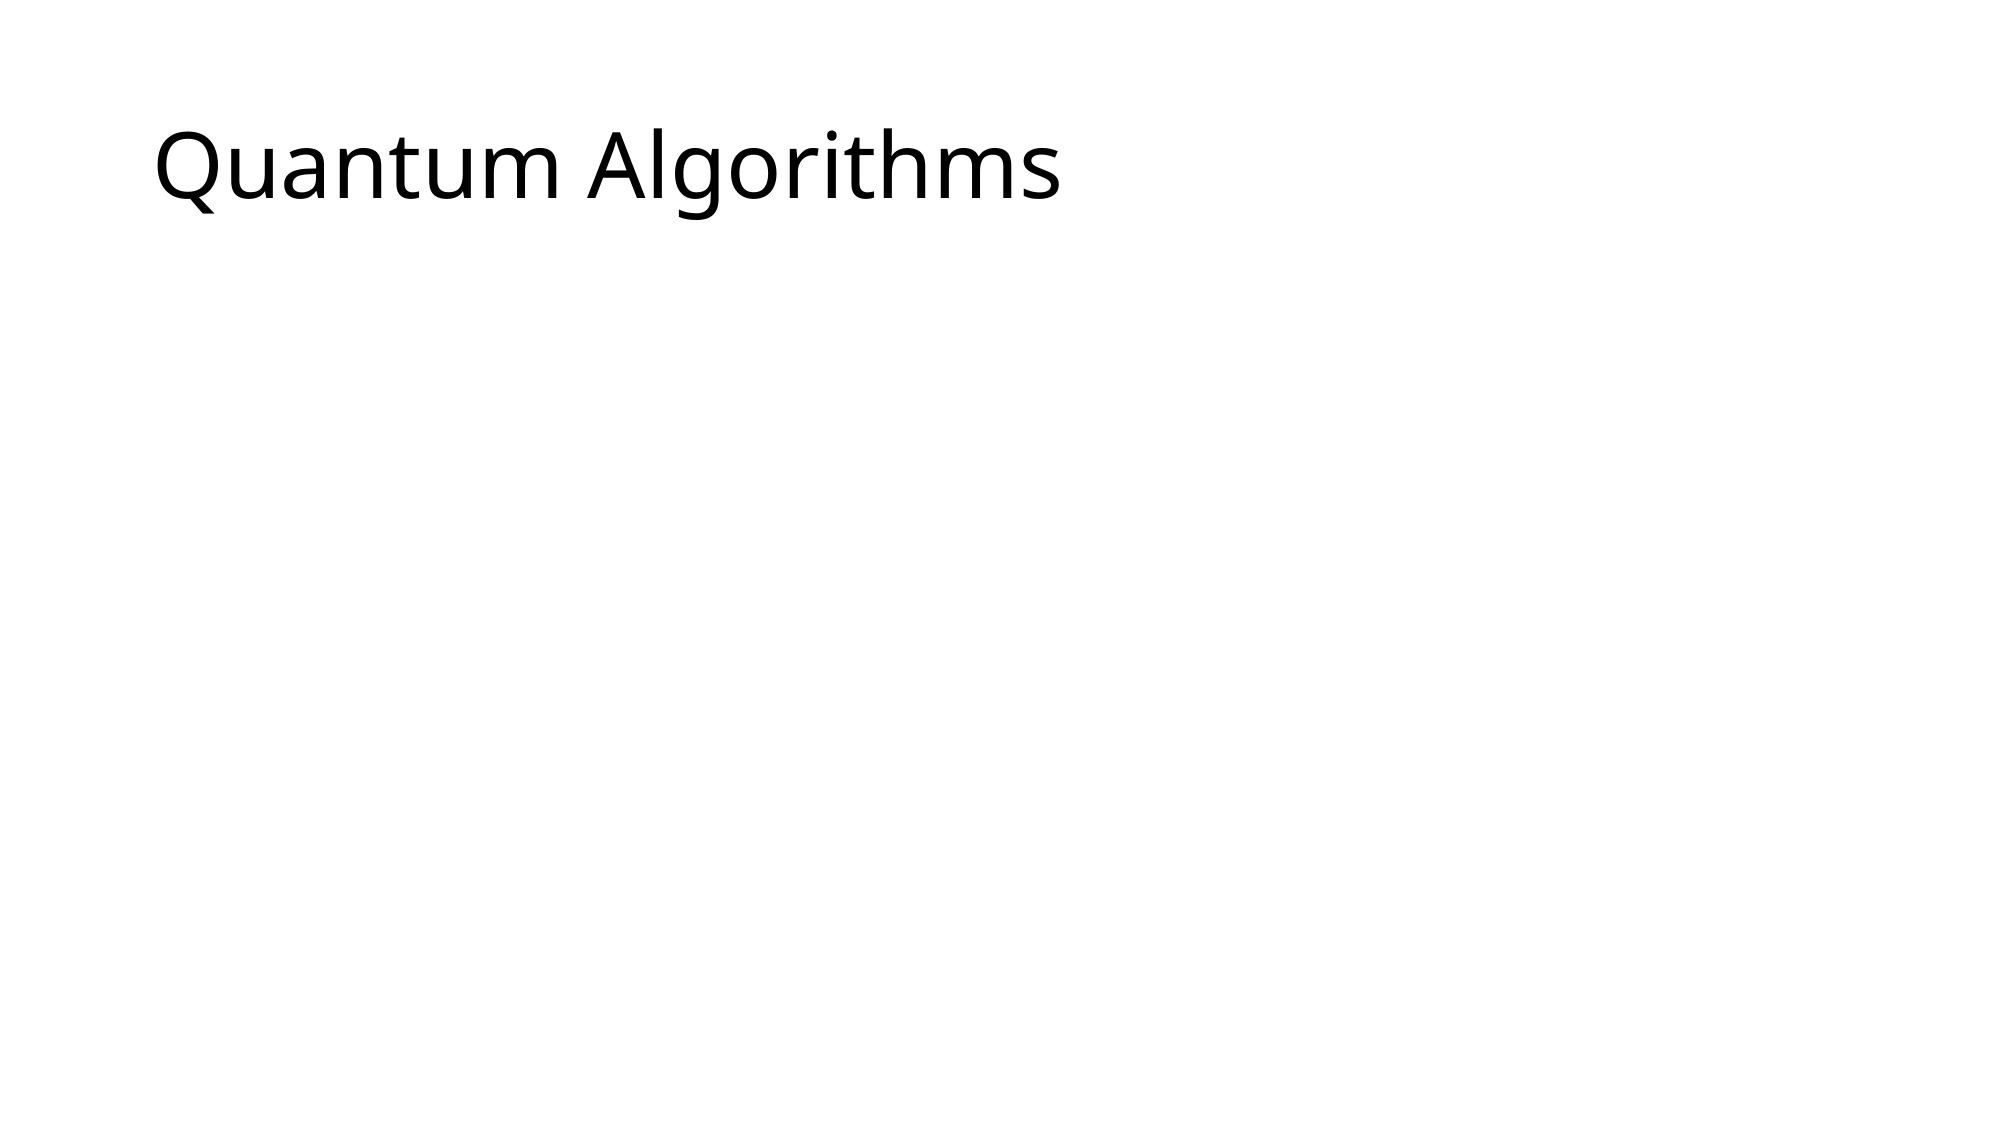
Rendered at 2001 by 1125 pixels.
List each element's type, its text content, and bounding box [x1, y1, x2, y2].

title Quantum Algorithms [137, 59, 1863, 278]
